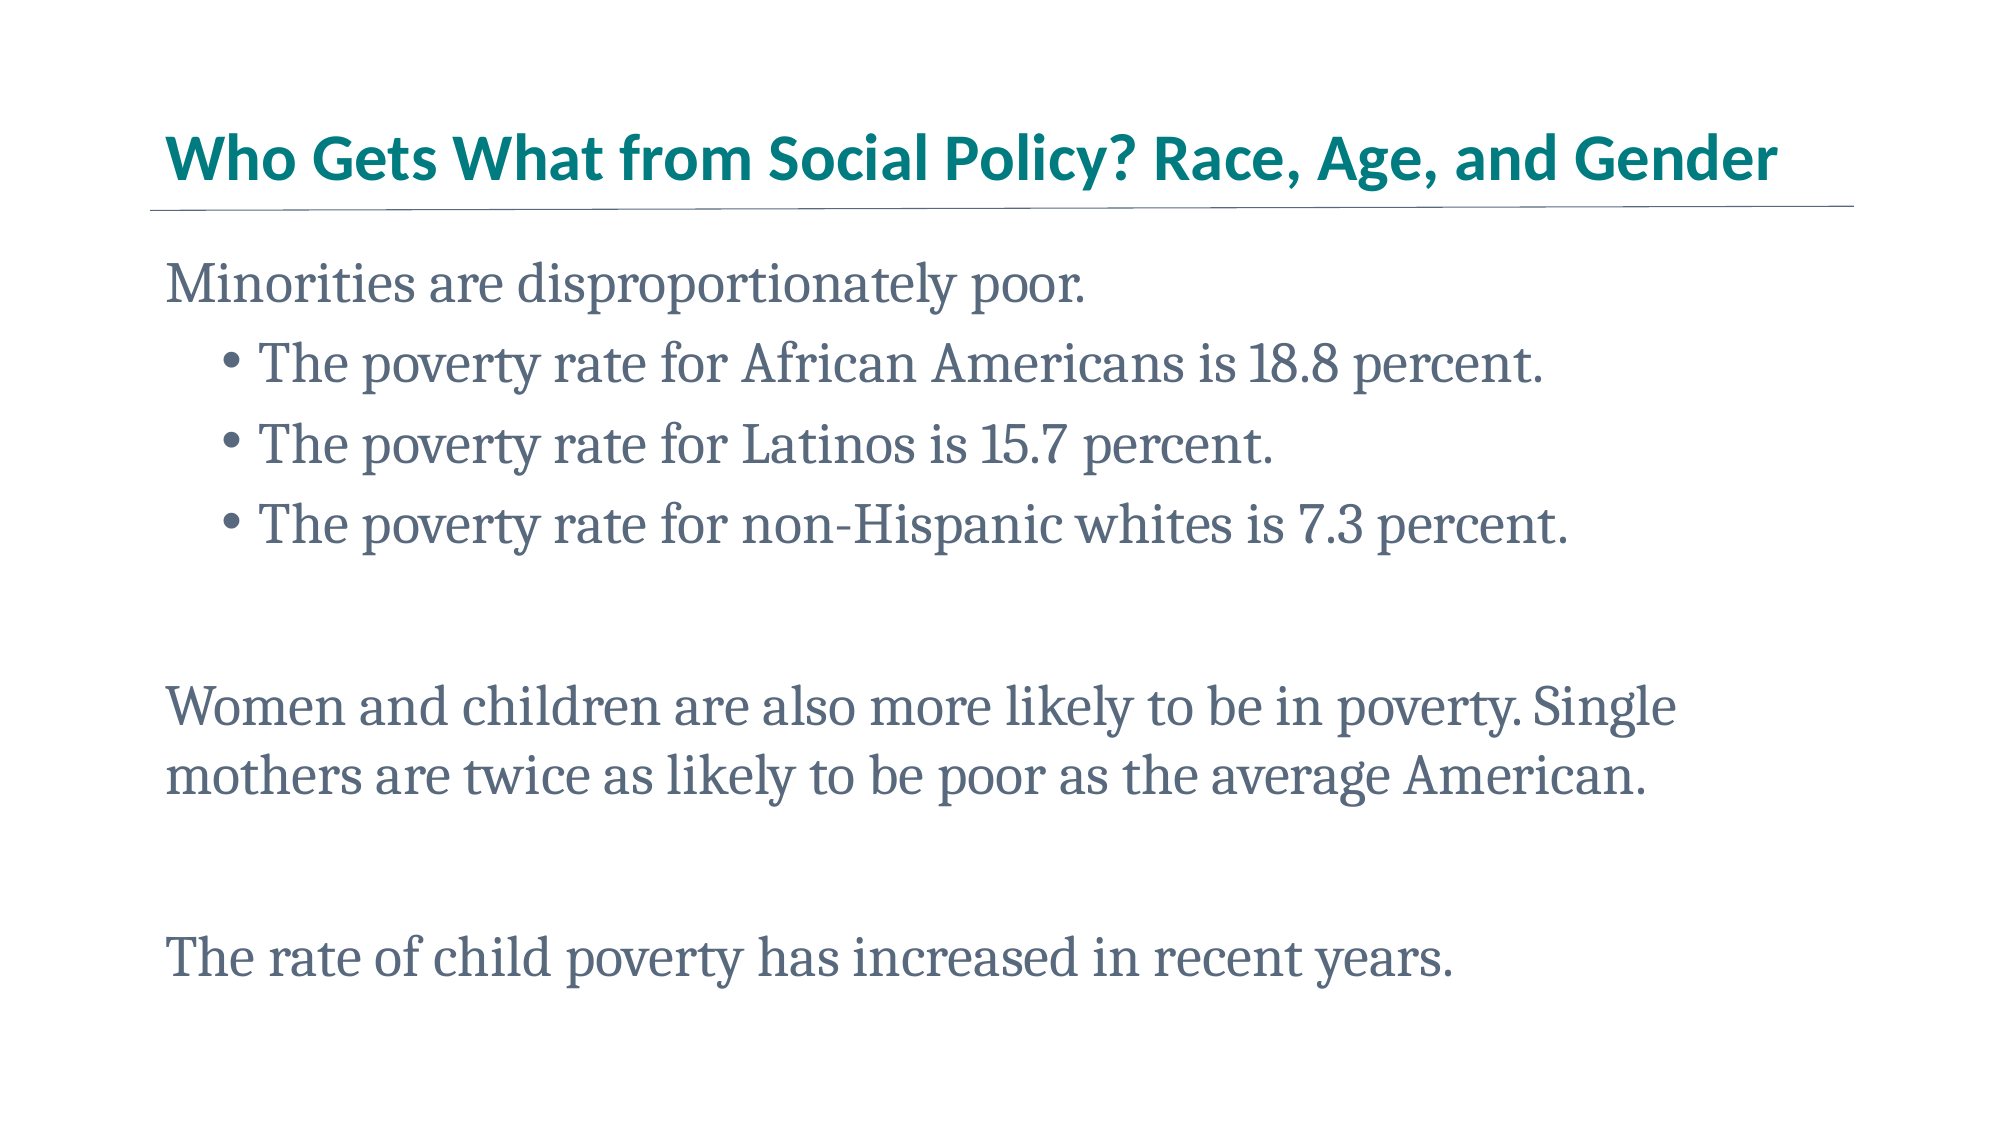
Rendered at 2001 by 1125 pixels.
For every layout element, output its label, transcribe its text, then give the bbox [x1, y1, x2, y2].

title Who Gets What from Social Policy? Race, Age, and Gender [150, 107, 1854, 211]
list Minorities are disproportionately poor. The poverty rate for African Americans is 18.8 percent. The poverty rate for Latinos is 15.7 percent. The poverty rate for non-Hispanic whites is 7.3 percent. Women and children are also more likely to be in poverty. Single mothers are twice as likely to be poor as the average American. The rate of child poverty has increased in recent years. [150, 236, 1854, 1107]
